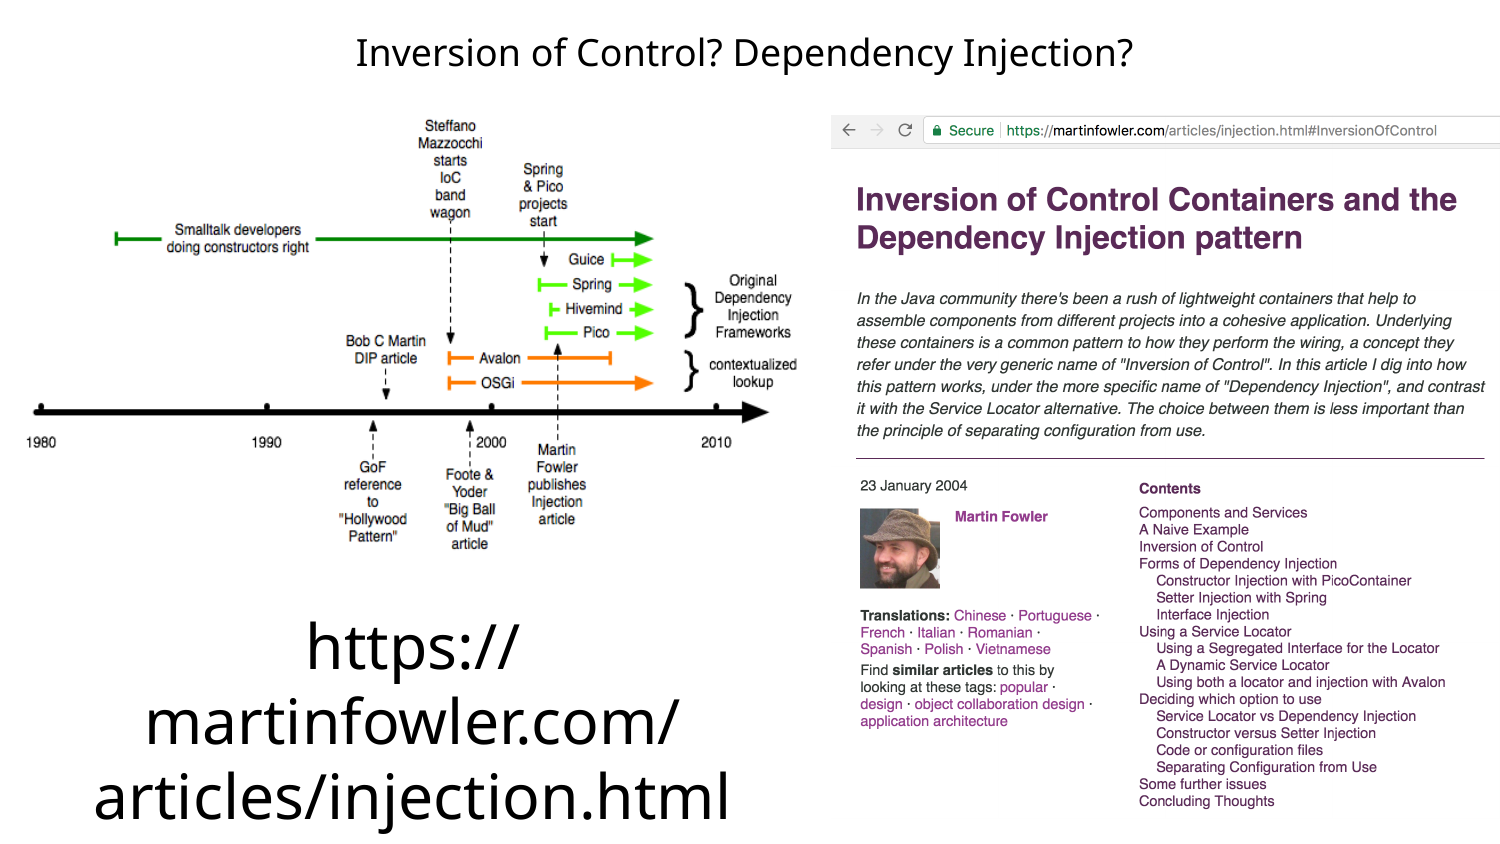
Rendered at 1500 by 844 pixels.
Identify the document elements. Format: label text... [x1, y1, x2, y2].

title Inversion of Control? Dependency Injection? [51, 13, 1449, 89]
text_box https://martinfowler.com/articles/injection.html [45, 592, 782, 796]
picture [19, 115, 808, 555]
picture [831, 115, 1500, 819]
